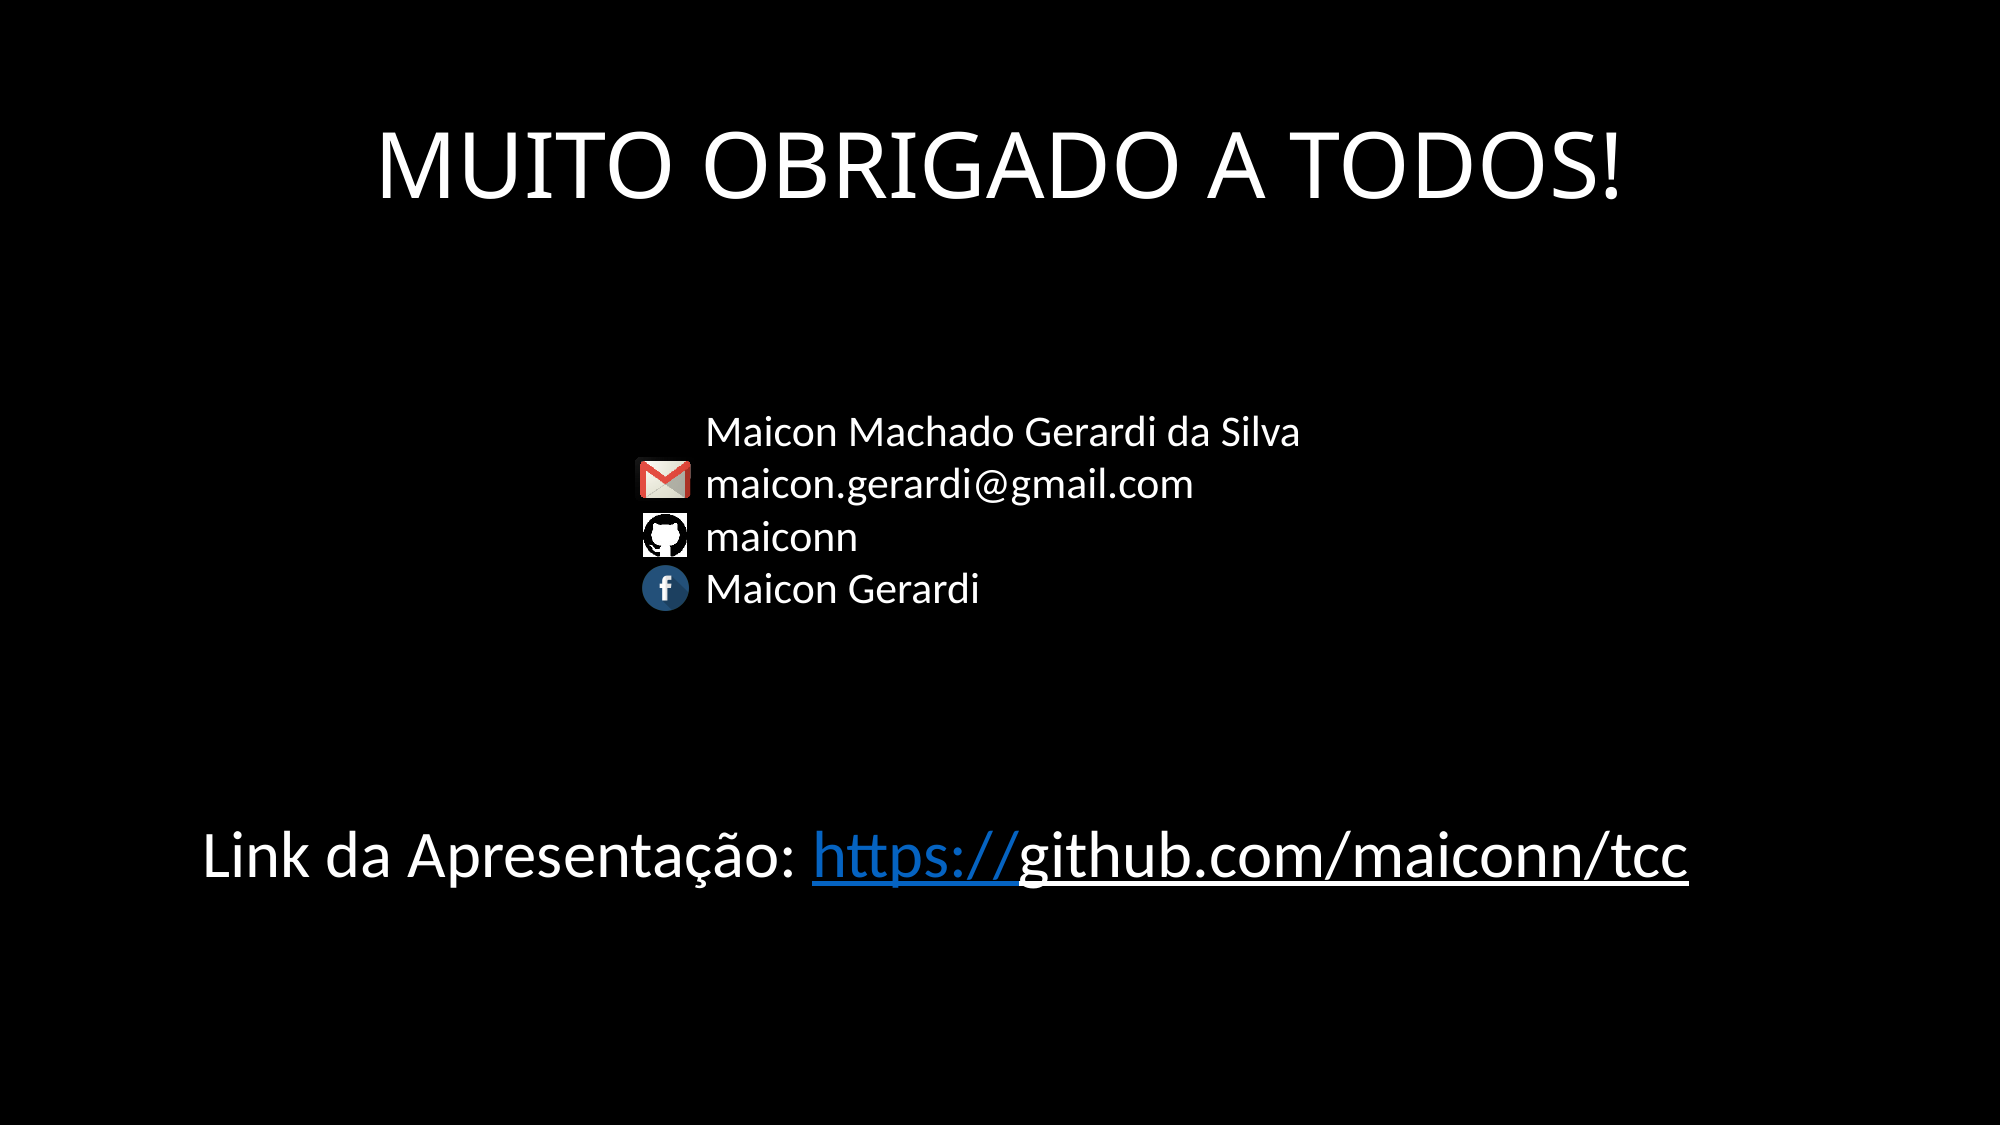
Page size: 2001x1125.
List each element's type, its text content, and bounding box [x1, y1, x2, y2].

text_box Link da Apresentação: https://github.com/maiconn/tcc [187, 803, 1825, 898]
picture [635, 457, 695, 501]
picture [643, 513, 687, 557]
text_box Maicon Machado Gerardi da Silva maicon.gerardi@gmail.com maiconn Maicon Gerardi [690, 395, 1322, 620]
picture [640, 562, 691, 613]
title MUITO OBRIGADO A TODOS! [137, 59, 1863, 278]
